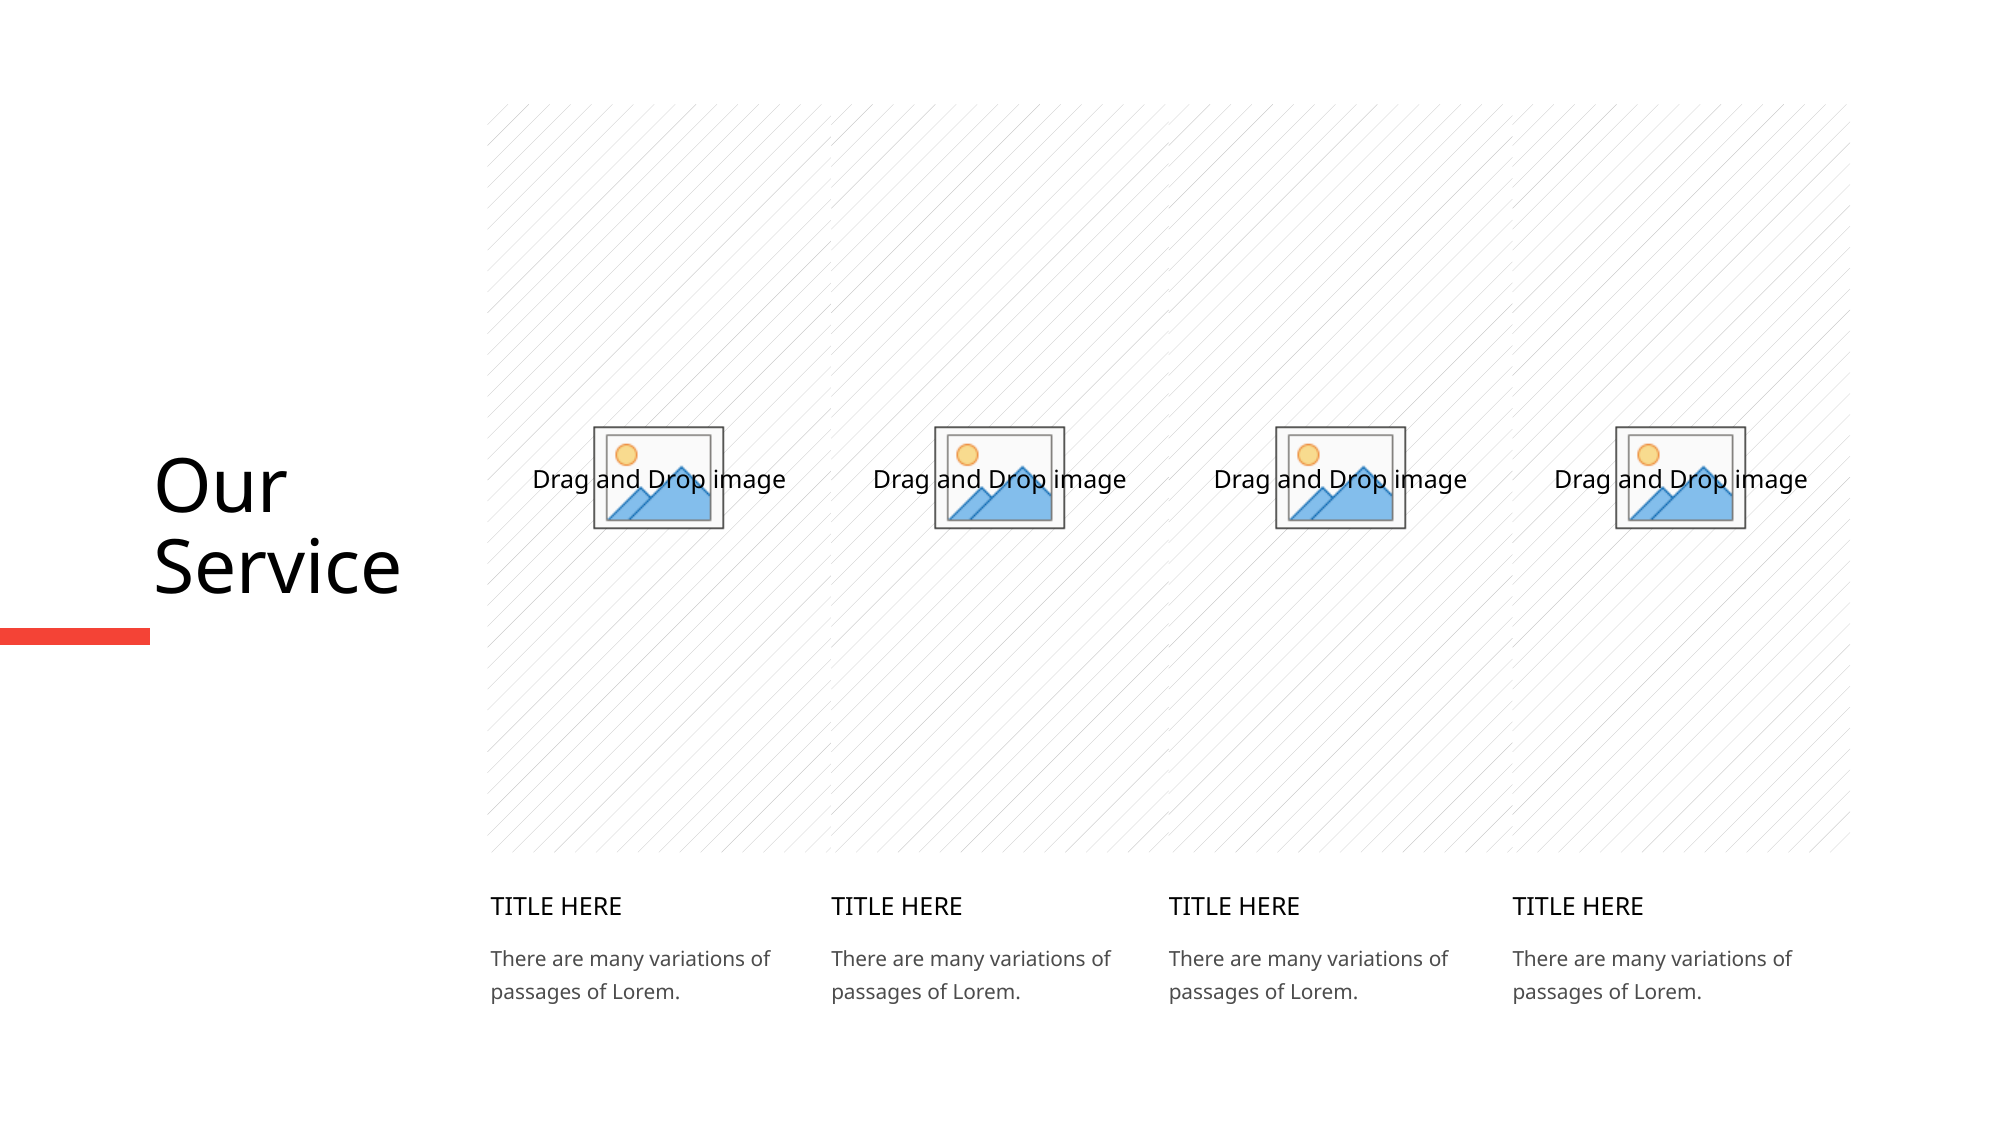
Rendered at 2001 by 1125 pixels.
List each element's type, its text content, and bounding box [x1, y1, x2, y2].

text_box There are many variations of passages of Lorem. [1168, 931, 1482, 1011]
text_box Our Service [153, 440, 487, 618]
text_box There are many variations of passages of Lorem. [490, 931, 803, 1011]
text_box TITLE HERE [490, 886, 803, 929]
picture [487, 104, 1850, 853]
text_box There are many variations of passages of Lorem. [1512, 931, 1825, 1011]
text_box TITLE HERE [1512, 886, 1825, 929]
text_box TITLE HERE [1168, 886, 1482, 929]
text_box There are many variations of passages of Lorem. [831, 931, 1144, 1011]
text_box TITLE HERE [831, 886, 1144, 929]
